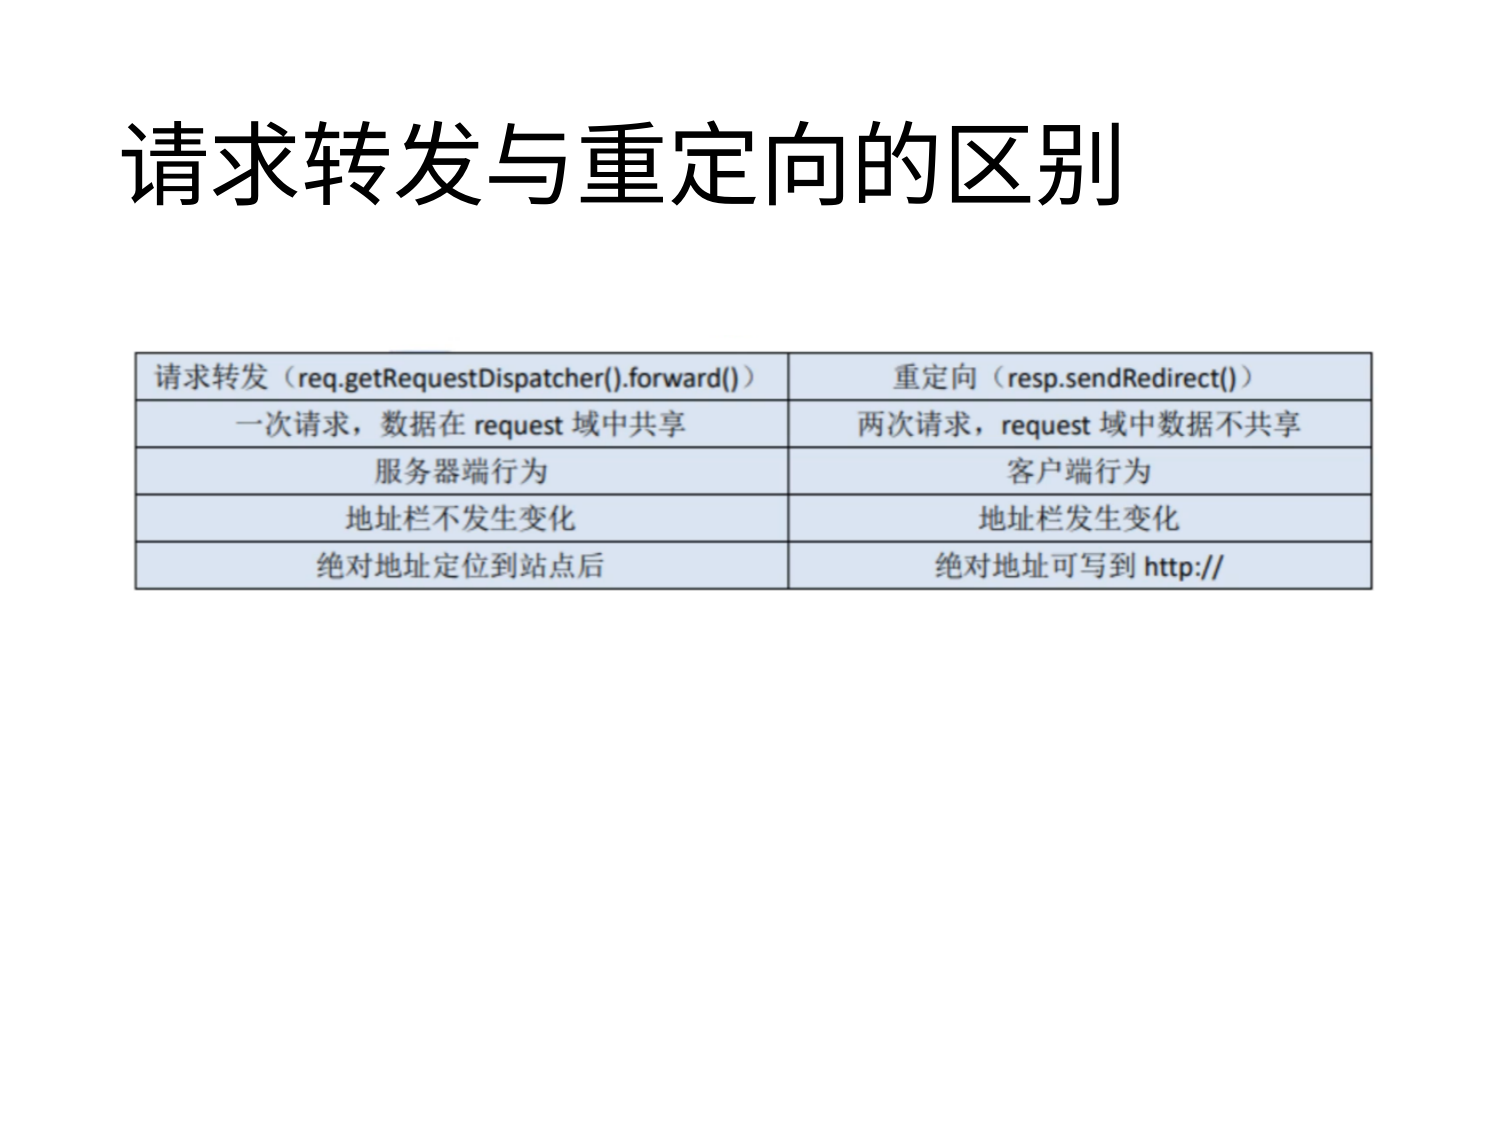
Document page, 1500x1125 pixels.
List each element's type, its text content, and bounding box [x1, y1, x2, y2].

picture [115, 335, 1384, 599]
title 请求转发与重定向的区别 [103, 59, 1397, 278]
